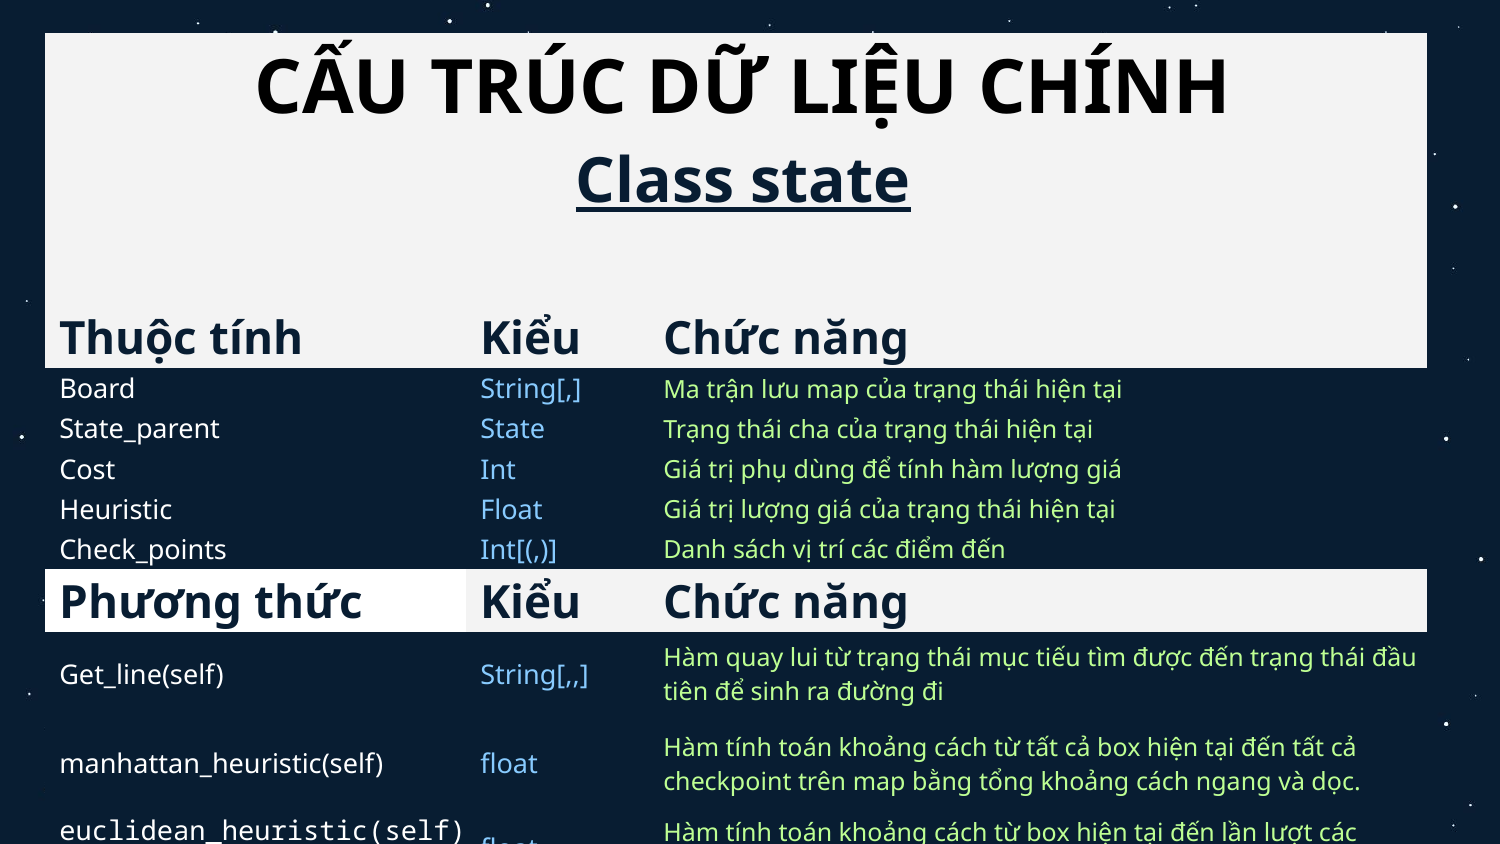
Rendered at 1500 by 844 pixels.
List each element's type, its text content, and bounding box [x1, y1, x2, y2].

table_cell Hàm tính toán khoảng cách từ box hiện tại đến lần lượt các checkpoint trên map bằng đường thẳng [648, 811, 1427, 844]
picture [0, 0, 1500, 844]
table_cell Hàm tính toán khoảng cách từ tất cả box hiện tại đến tất cả checkpoint trên map bằng tổng khoảng cách ngang và dọc. [648, 716, 1427, 811]
table_cell String[,] [466, 368, 648, 408]
table_cell Trạng thái cha của trạng thái hiện tại [648, 408, 1427, 449]
table_cell String[,,] [466, 632, 648, 716]
table_cell Kiểu [466, 306, 648, 368]
table_cell Int [466, 449, 648, 489]
table_cell Hàm quay lui từ trạng thái mục tiếu tìm được đến trạng thái đầu tiên để sinh ra đường đi [648, 632, 1427, 716]
table_cell Ma trận lưu map của trạng thái hiện tại [648, 368, 1427, 408]
table_cell float [466, 716, 648, 811]
table_cell Chức năng [648, 306, 1427, 368]
table_cell Cost [45, 449, 466, 489]
table_cell Danh sách vị trí các điểm đến [648, 529, 1427, 569]
table_cell Phương thức [45, 569, 466, 632]
table_cell Thuộc tính [45, 306, 466, 368]
table_cell Float [466, 489, 648, 529]
table_cell Class state [45, 136, 1427, 306]
table_cell Kiểu [466, 569, 648, 632]
table_cell euclidean_heuristic(self) [45, 811, 466, 844]
table_cell Chức năng [648, 569, 1427, 632]
table_cell Check_points [45, 529, 466, 569]
table_cell Board [45, 368, 466, 408]
table_cell State_parent [45, 408, 466, 449]
table_cell Giá trị lượng giá của trạng thái hiện tại [648, 489, 1427, 529]
table_cell Get_line(self) [45, 632, 466, 716]
table_cell float [466, 811, 648, 844]
table_cell Int[(,)] [466, 529, 648, 569]
table_cell Giá trị phụ dùng để tính hàm lượng giá [648, 449, 1427, 489]
table_cell manhattan_heuristic(self) [45, 716, 466, 811]
table_header CẤU TRÚC DỮ LIỆU CHÍNH [45, 33, 1427, 136]
table_cell Heuristic [45, 489, 466, 529]
table_cell State [466, 408, 648, 449]
